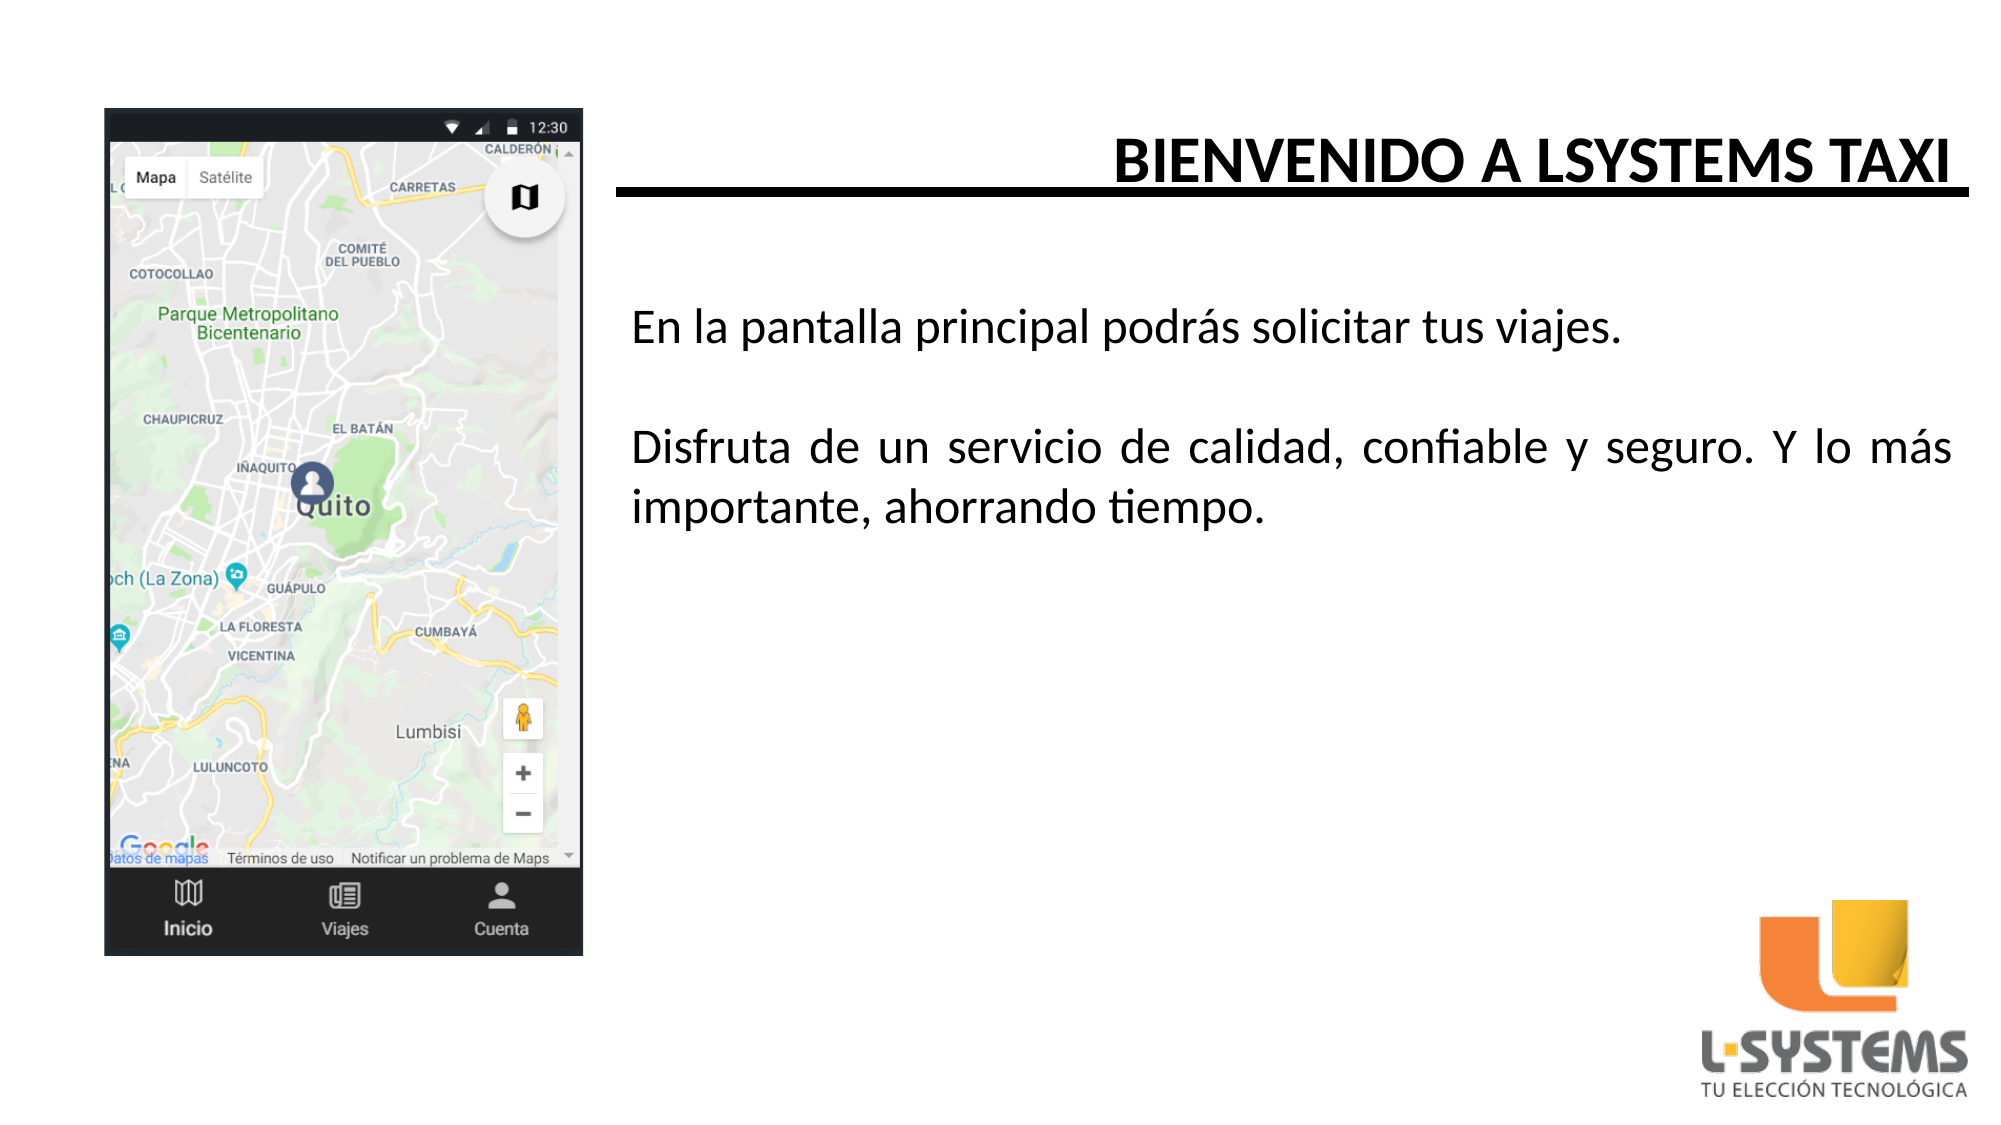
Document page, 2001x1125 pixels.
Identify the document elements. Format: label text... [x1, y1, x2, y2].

text_box [616, 187, 1969, 197]
text_box BIENVENIDO A LSYSTEMS TAXI [616, 197, 1968, 203]
text_box En la pantalla principal podrás solicitar tus viajes. Disfruta de un servicio de calidad, confiable y seguro. Y lo más importante, ahorrando tiempo. [616, 286, 1968, 542]
text_box BIENVENIDO A LSYSTEMS TAXI [616, 108, 1968, 187]
picture [104, 108, 584, 956]
picture [1701, 900, 1968, 1097]
